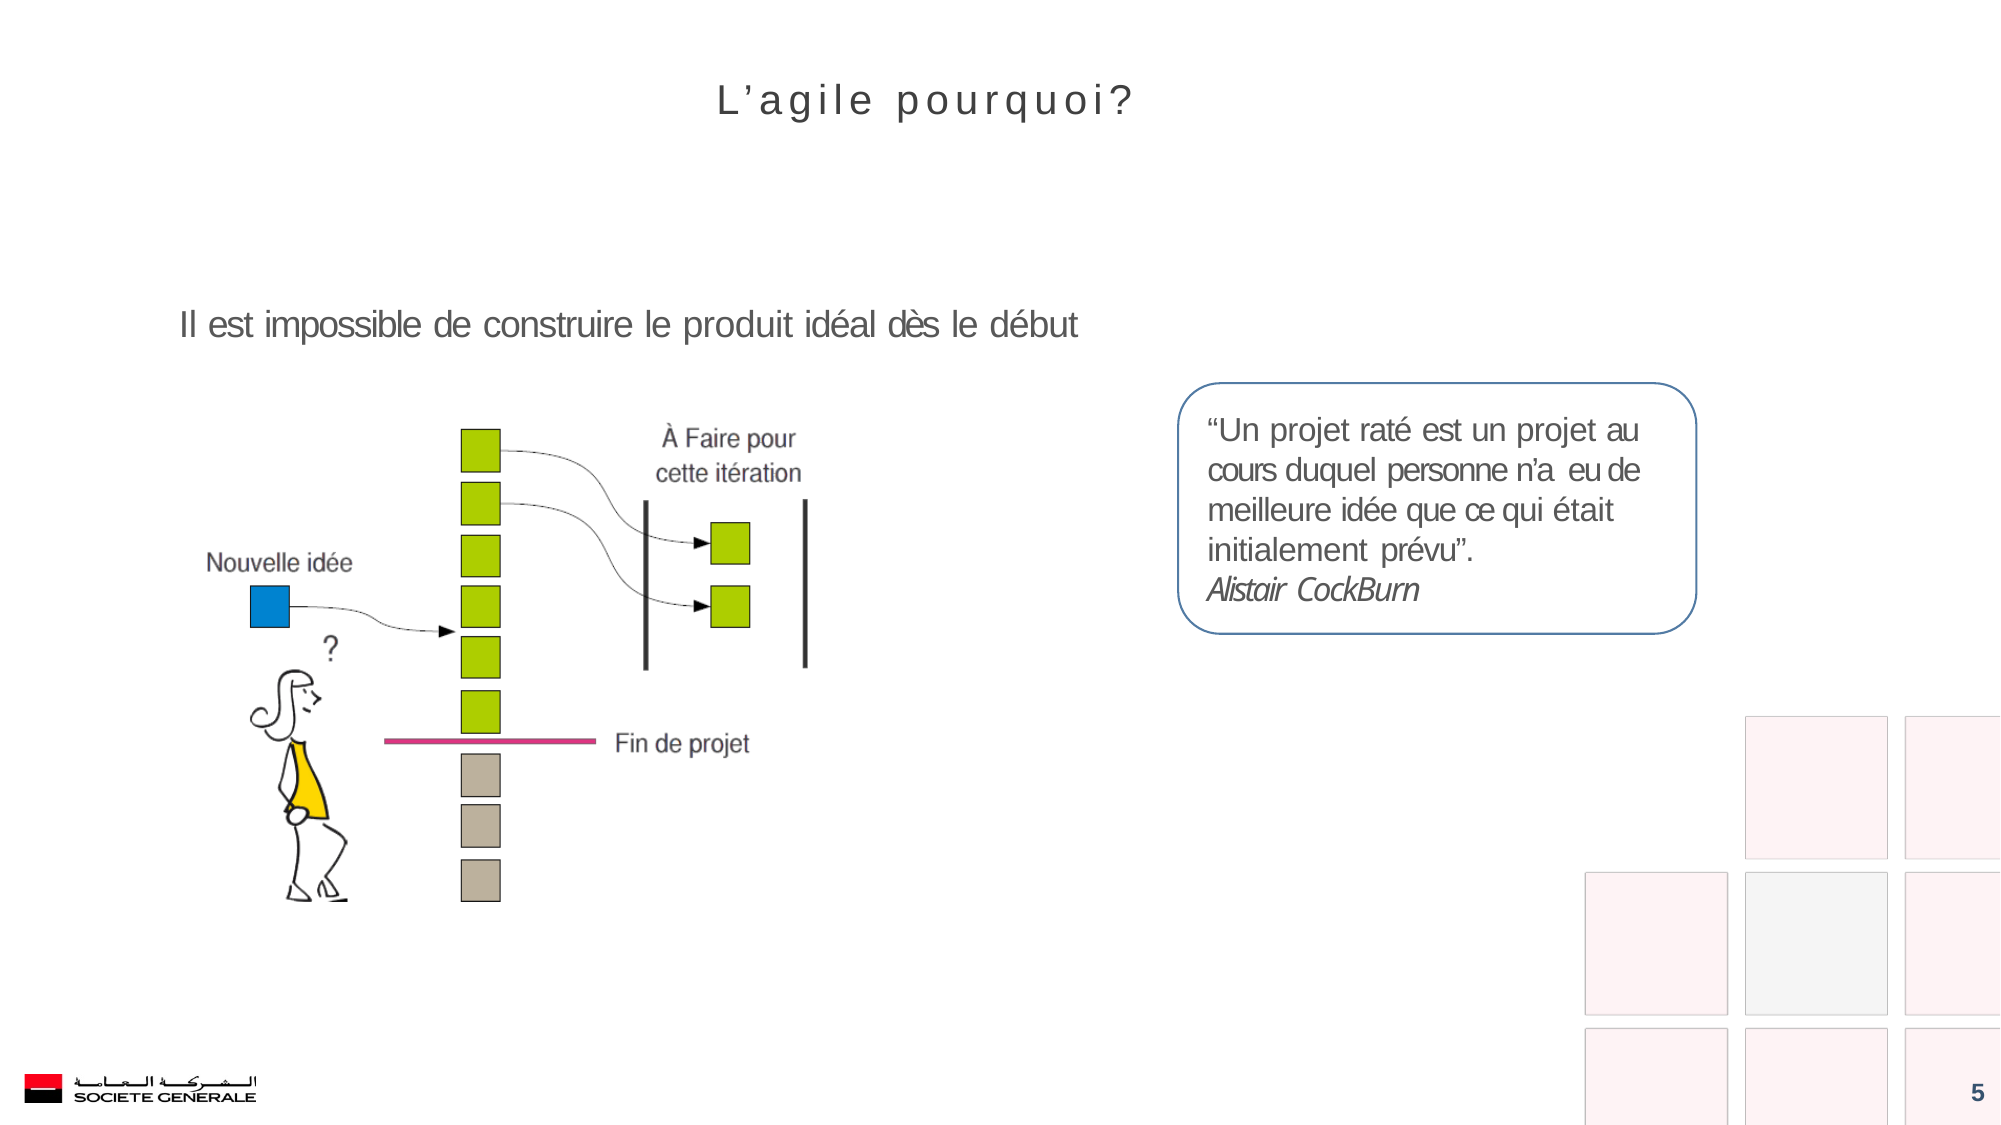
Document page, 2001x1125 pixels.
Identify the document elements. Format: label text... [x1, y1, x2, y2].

picture [1564, 692, 2001, 1125]
text_box Il est impossible de construire le produit idéal dès le début [176, 297, 1390, 345]
text_box “Un projet raté est un projet au cours duquel personne n’a eu de meilleure idée que ce qui était initialement prévu”. Alistair CockBurn [1177, 382, 1698, 635]
text_box L’agile pourquoi? [224, 71, 1625, 134]
text_box [207, 422, 808, 902]
slide_number 5 [1914, 1057, 2000, 1125]
picture [24, 1074, 256, 1103]
